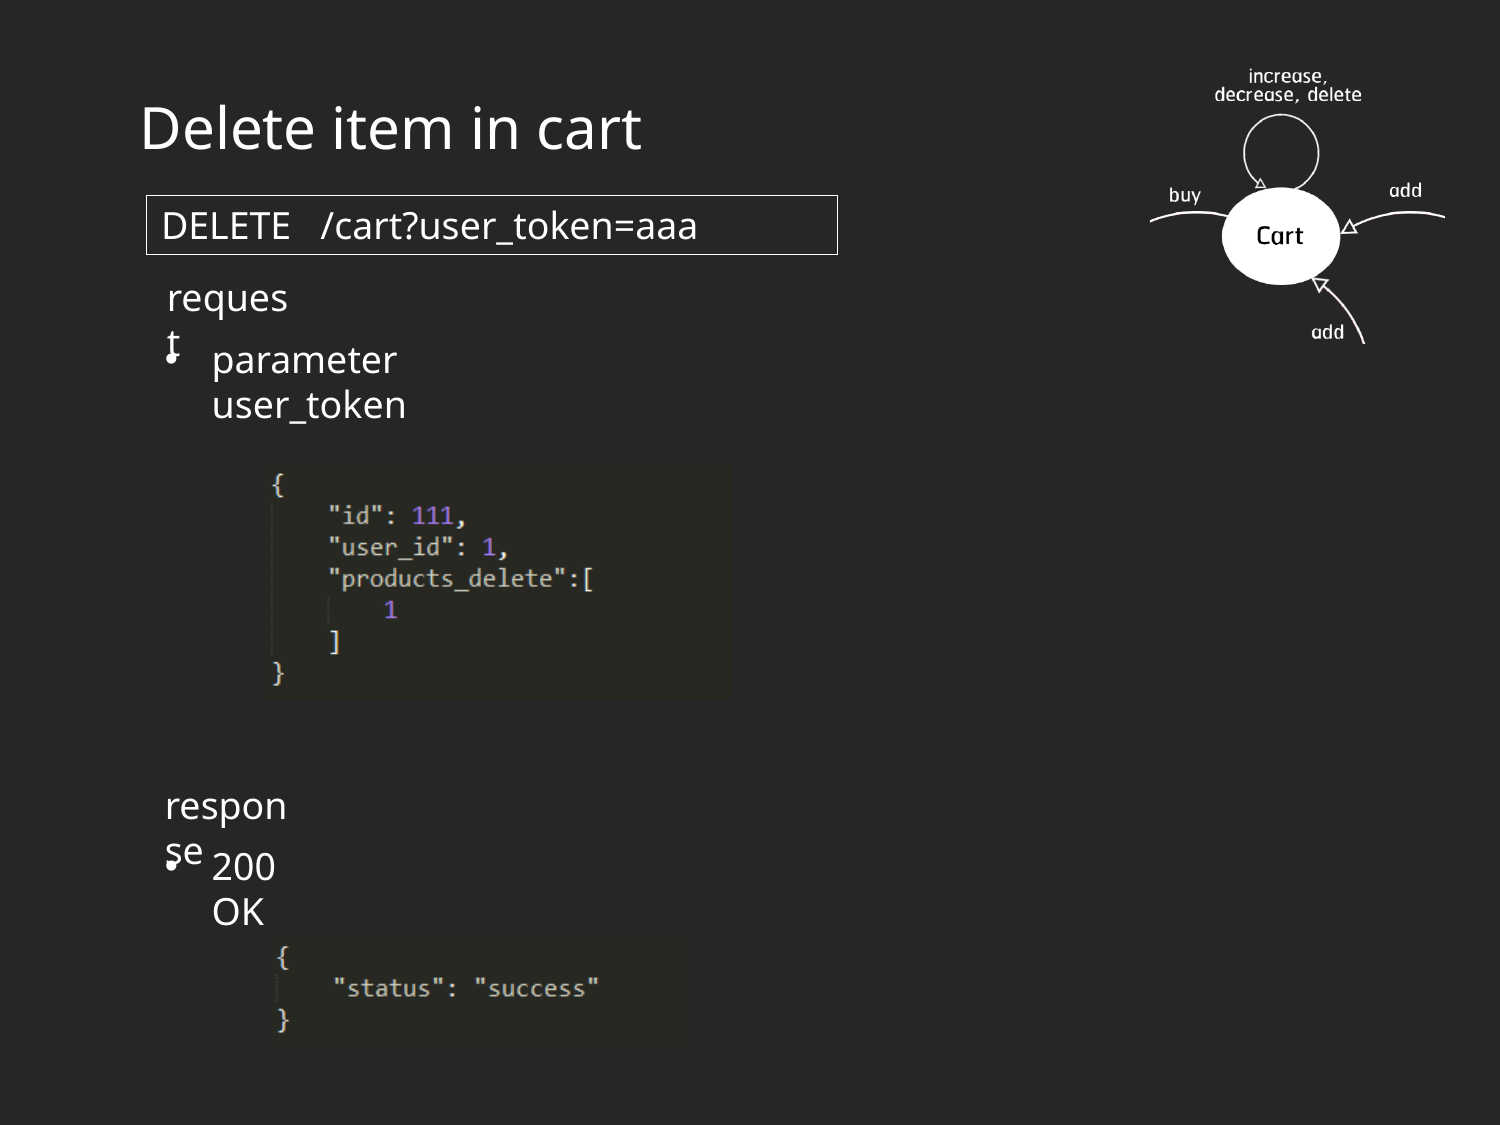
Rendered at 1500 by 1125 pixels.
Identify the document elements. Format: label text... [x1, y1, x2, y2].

picture [269, 934, 688, 1051]
text_box 200 OK [150, 835, 350, 941]
picture [262, 463, 733, 701]
text_box request [152, 266, 313, 328]
picture [1149, 45, 1446, 345]
text_box parameter user_token [150, 328, 563, 434]
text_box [124, 83, 838, 256]
text_box response [150, 774, 311, 835]
